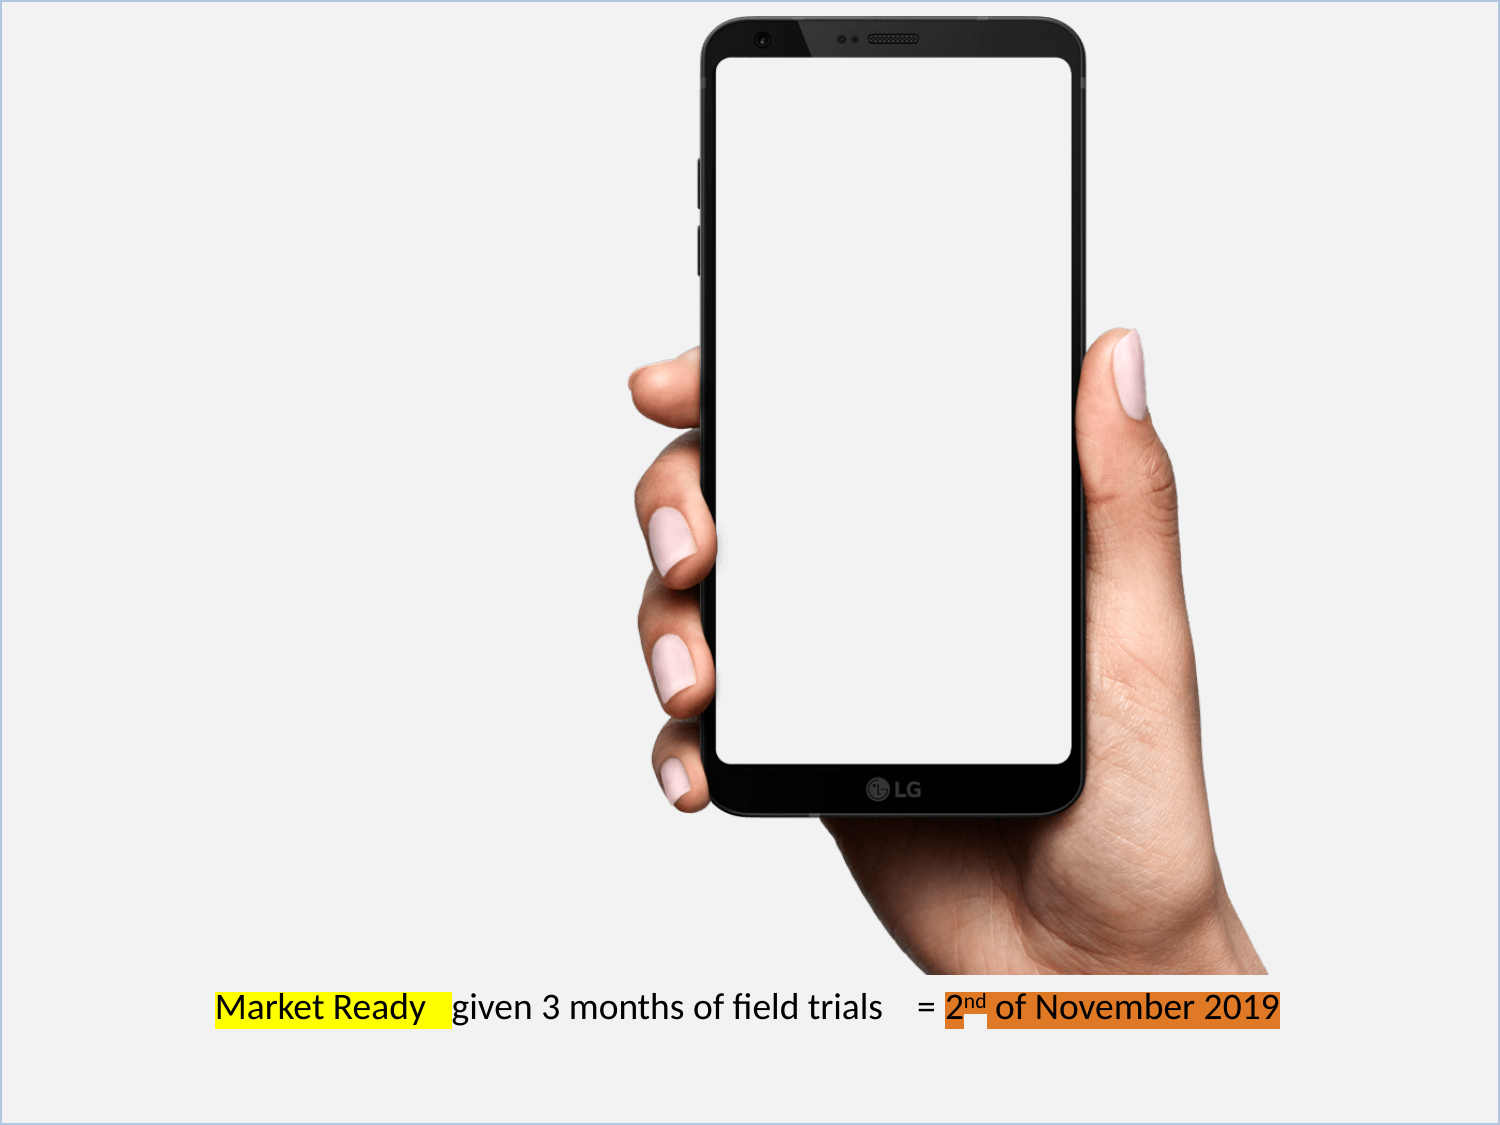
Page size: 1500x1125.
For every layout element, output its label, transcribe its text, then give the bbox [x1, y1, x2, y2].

picture [627, 16, 1270, 976]
text_box Market Ready given 3 months of field trials = 2nd of November 2019 [199, 974, 1413, 1035]
text_box [0, 0, 1500, 1125]
